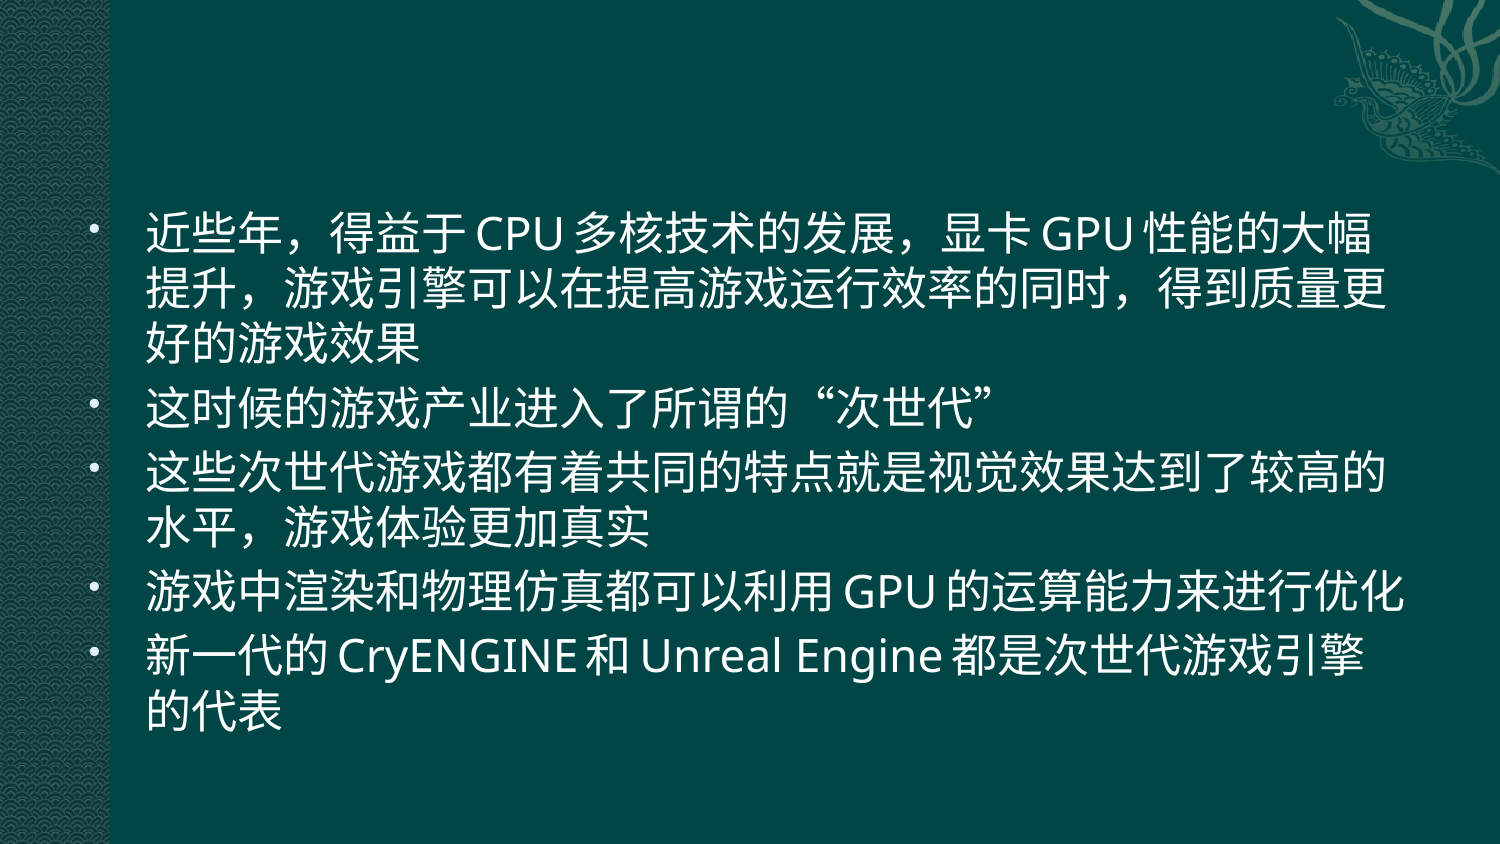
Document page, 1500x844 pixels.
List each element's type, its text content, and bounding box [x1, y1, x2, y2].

list 近些年，得益于CPU多核技术的发展，显卡GPU性能的大幅提升，游戏引擎可以在提高游戏运行效率的同时，得到质量更好的游戏效果 这时候的游戏产业进入了所谓的“次世代” 这些次世代游戏都有着共同的特点就是视觉效果达到了较高的水平，游戏体验更加真实 游戏中渲染和物理仿真都可以利用GPU的运算能力来进行优化 新一代的CryENGINE和Unreal Engine都是次世代游戏引擎的代表 [75, 196, 1425, 754]
picture [0, 0, 110, 844]
